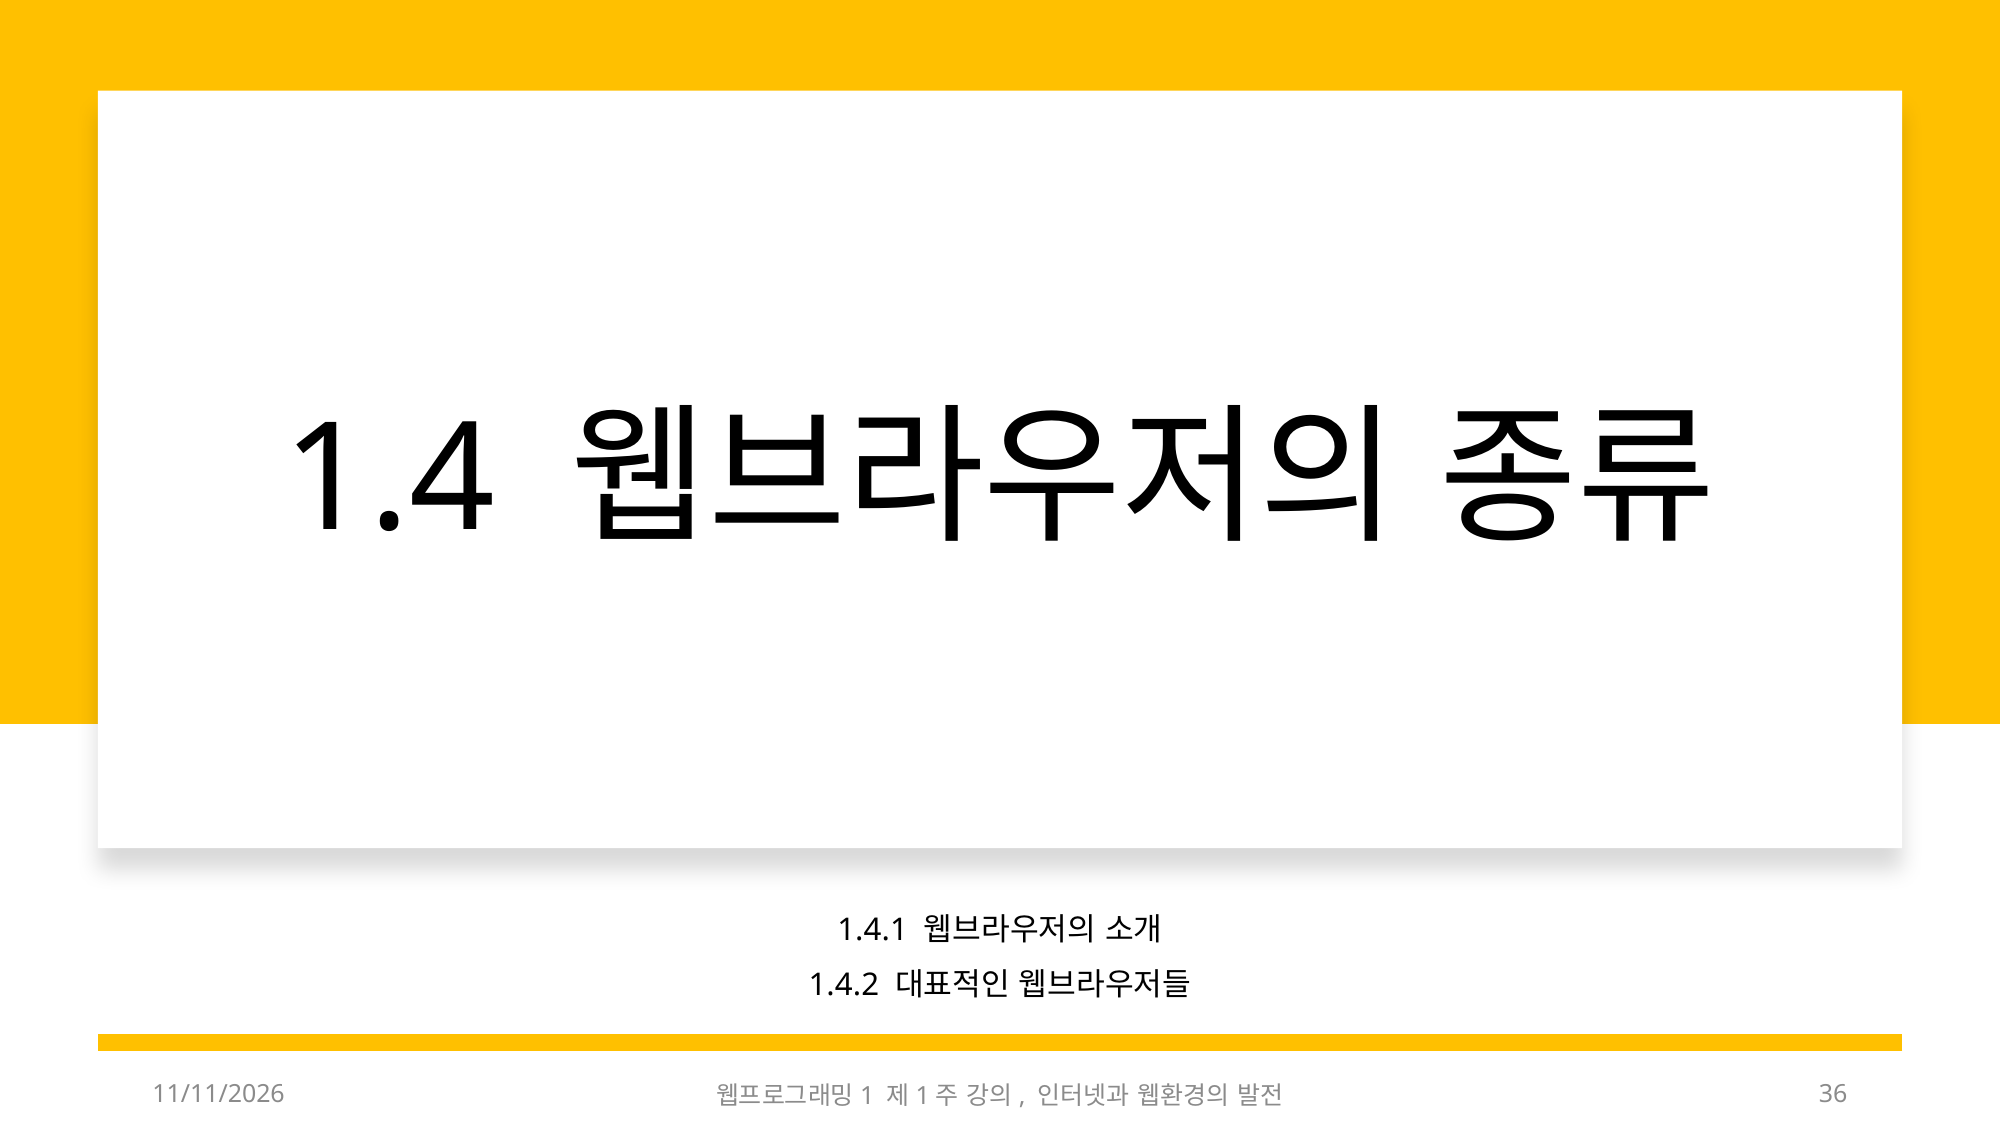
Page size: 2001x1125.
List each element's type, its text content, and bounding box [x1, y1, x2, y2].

title 1.4 웹브라우저의 종류 [249, 212, 1750, 750]
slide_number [137, 1065, 588, 1125]
text_box [0, 725, 2000, 1125]
footer 웹프로그래밍1 제1주 강의, 인터넷과 웹환경의 발전 [662, 1065, 1338, 1125]
slide_number 36 [1412, 1065, 1863, 1125]
list 1.4.1 웹브라우저의 소개 1.4.2 대표적인 웹브라우저들 [249, 904, 1750, 1012]
text_box [97, 89, 1903, 849]
text_box [0, 0, 2000, 725]
